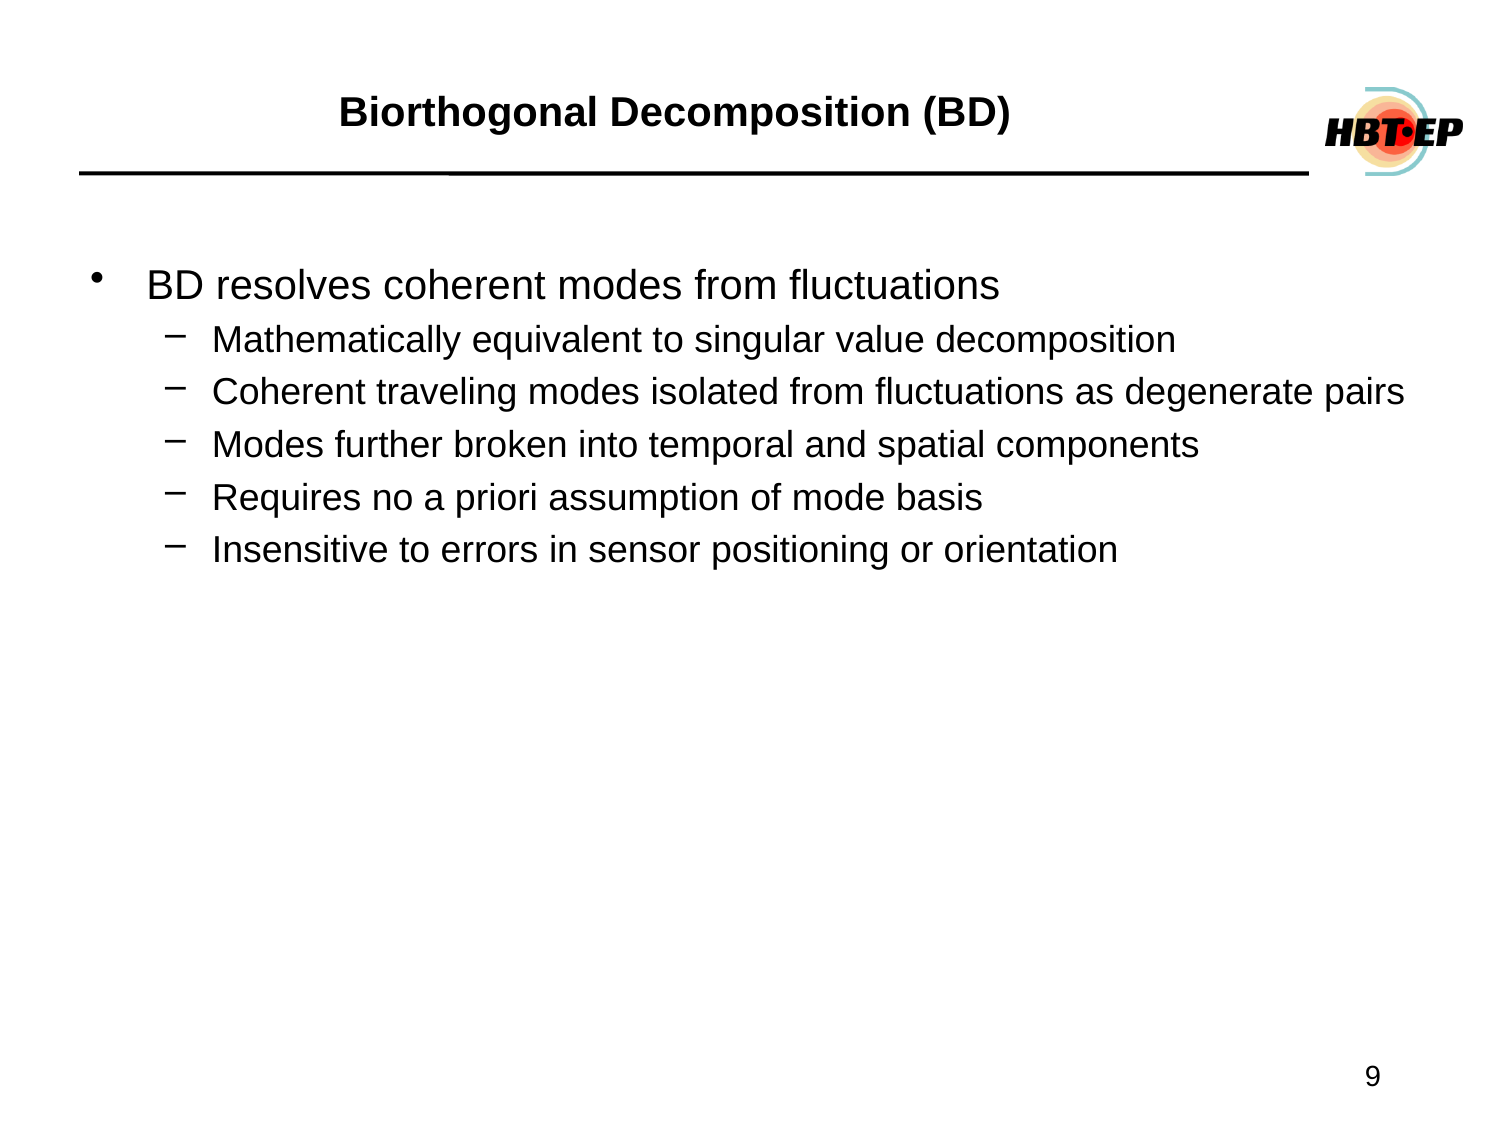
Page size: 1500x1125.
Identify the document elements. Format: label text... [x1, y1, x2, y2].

list BD resolves coherent modes from fluctuations Mathematically equivalent to singular value decomposition Coherent traveling modes isolated from fluctuations as degenerate pairs Modes further broken into temporal and spatial components Requires no a priori assumption of mode basis Insensitive to errors in sensor positioning or orientation [75, 249, 1425, 993]
title Biorthogonal Decomposition (BD) [37, 53, 1313, 166]
picture [1325, 87, 1463, 176]
